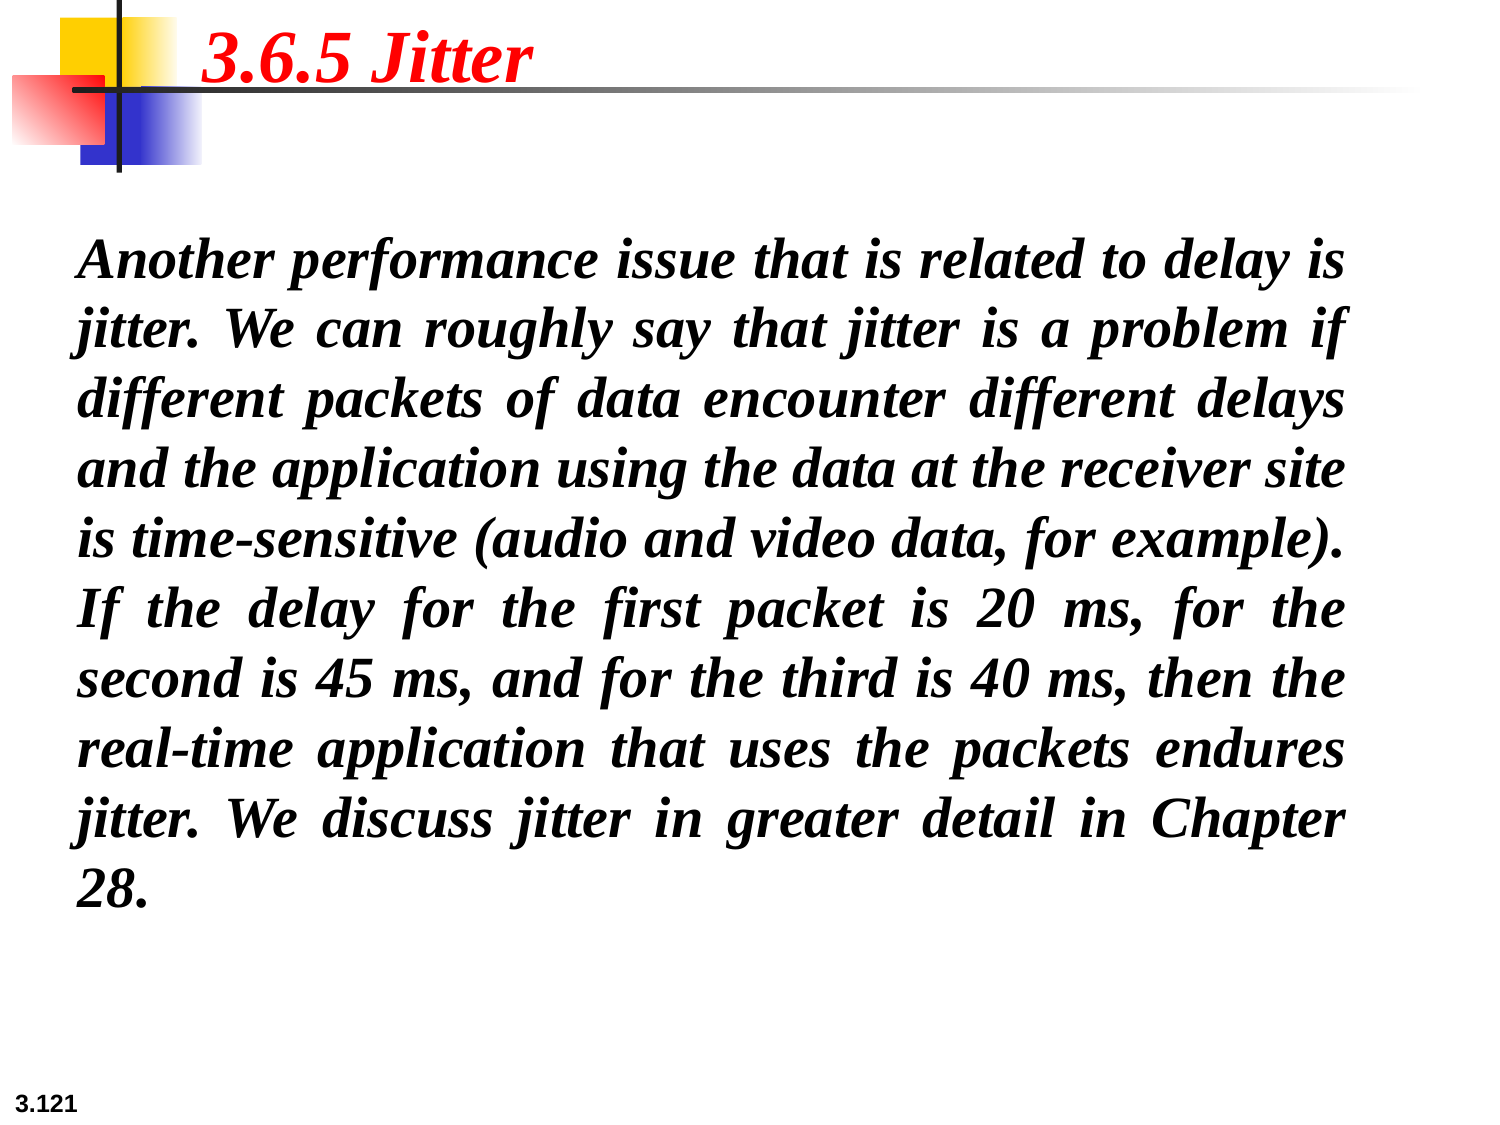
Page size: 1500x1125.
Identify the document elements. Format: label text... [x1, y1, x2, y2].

text_box [141, 93, 202, 165]
text_box [72, 87, 187, 93]
text_box [12, 75, 105, 145]
text_box [116, 0, 122, 87]
text_box [116, 93, 122, 173]
text_box [553, 87, 1423, 93]
text_box [122, 93, 141, 165]
text_box [122, 17, 177, 86]
text_box [60, 17, 116, 86]
text_box 3.6.5 Jitter [187, 0, 553, 105]
text_box Another performance issue that is related to delay is jitter. We can roughly say that jitter is a problem if different packets of data encounter different delays and the application using the data at the receiver site is time-sensitive (audio and video data, for example). If the delay for the first packet is 20 ms, for the second is 45 ms, and for the third is 40 ms, then the real-time application that uses the packets endures jitter. We discuss jitter in greater detail in Chapter 28. [62, 212, 1363, 927]
text_box 3.‹#› [0, 1049, 313, 1125]
text_box [80, 93, 116, 165]
